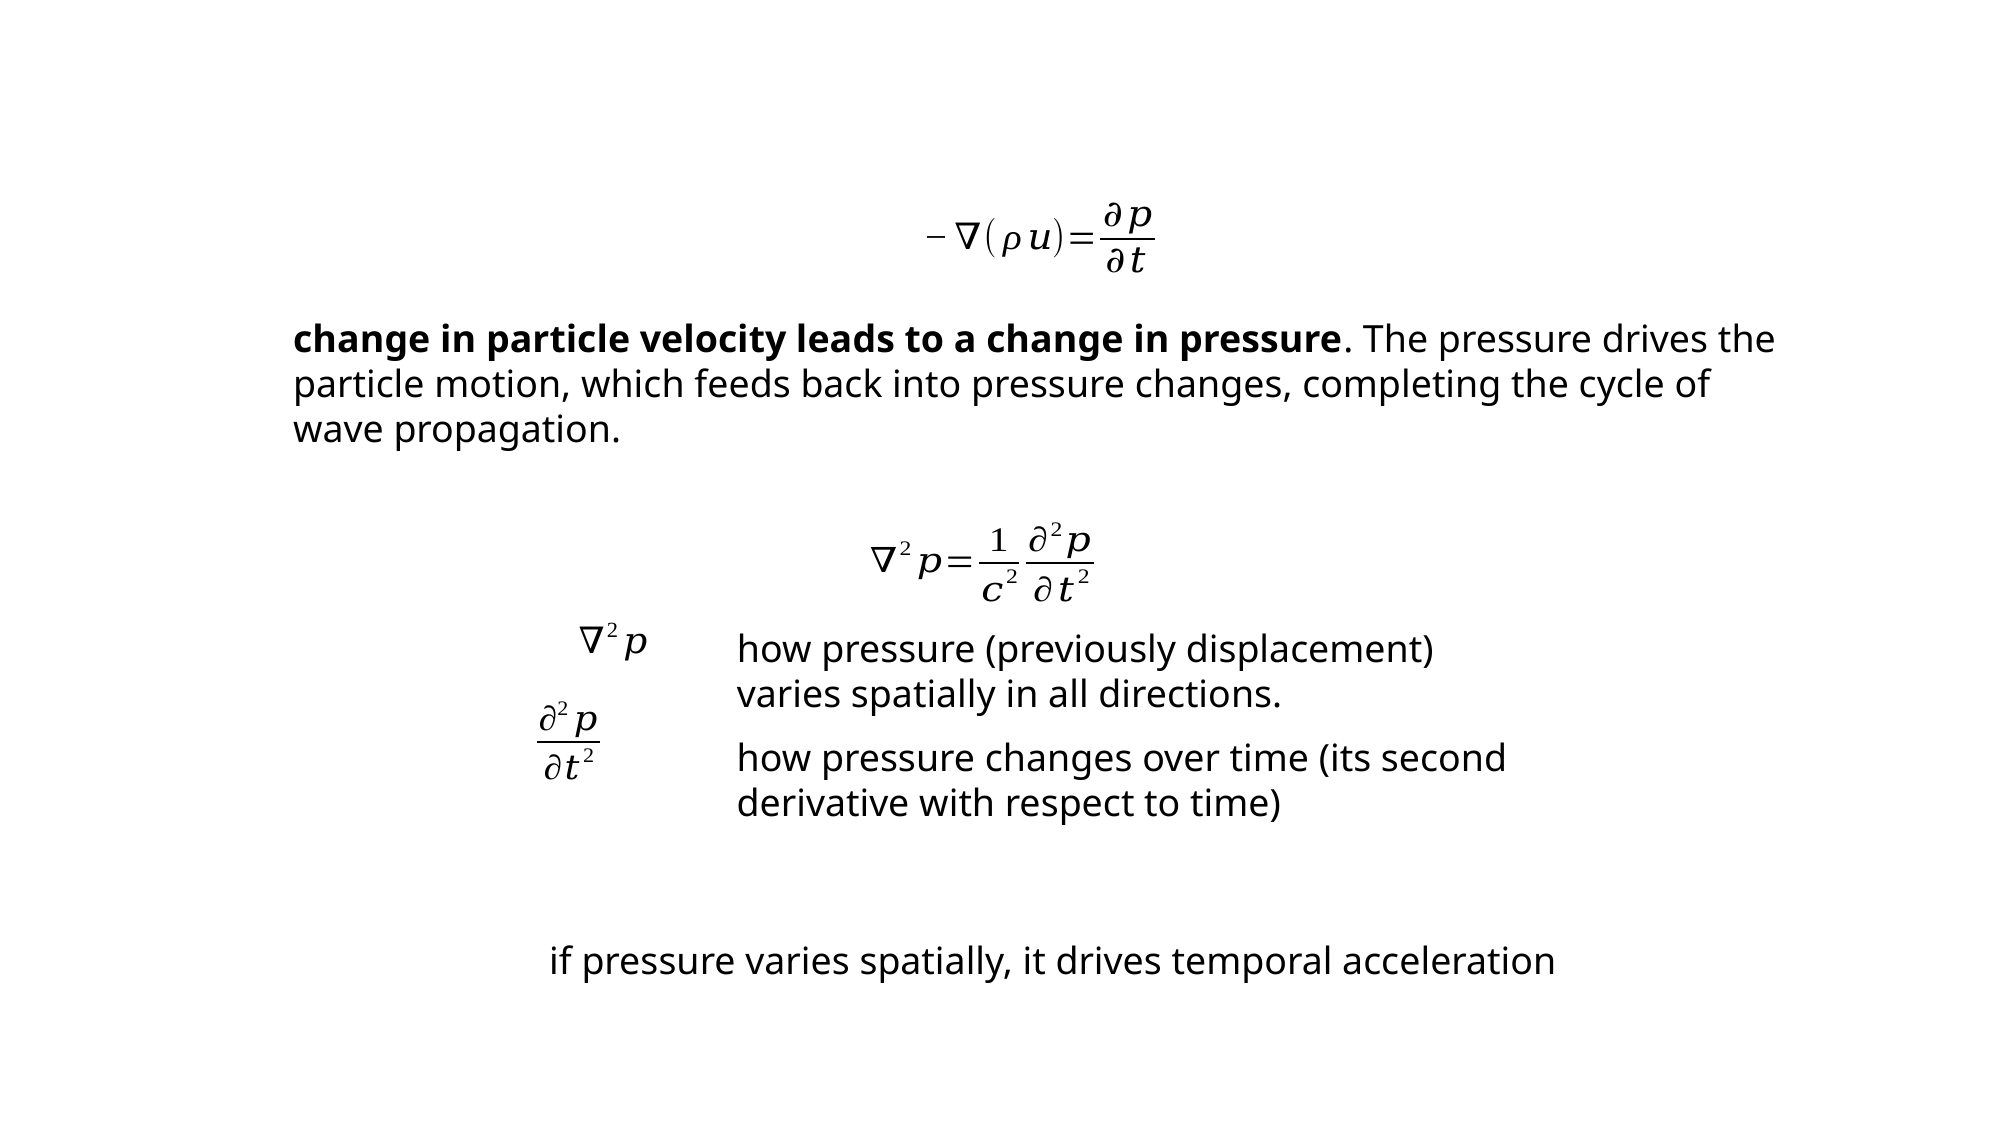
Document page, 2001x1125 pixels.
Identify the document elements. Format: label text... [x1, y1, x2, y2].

text_box how pressure changes over time (its second derivative with respect to time) [721, 726, 1604, 832]
text_box if pressure varies spatially, it drives temporal acceleration [534, 929, 1573, 990]
text_box change in particle velocity leads to a change in pressure. The pressure drives the particle motion, which feeds back into pressure changes, completing the cycle of wave propagation. [278, 307, 1801, 458]
text_box how pressure (previously displacement) varies spatially in all directions. [722, 617, 1537, 723]
